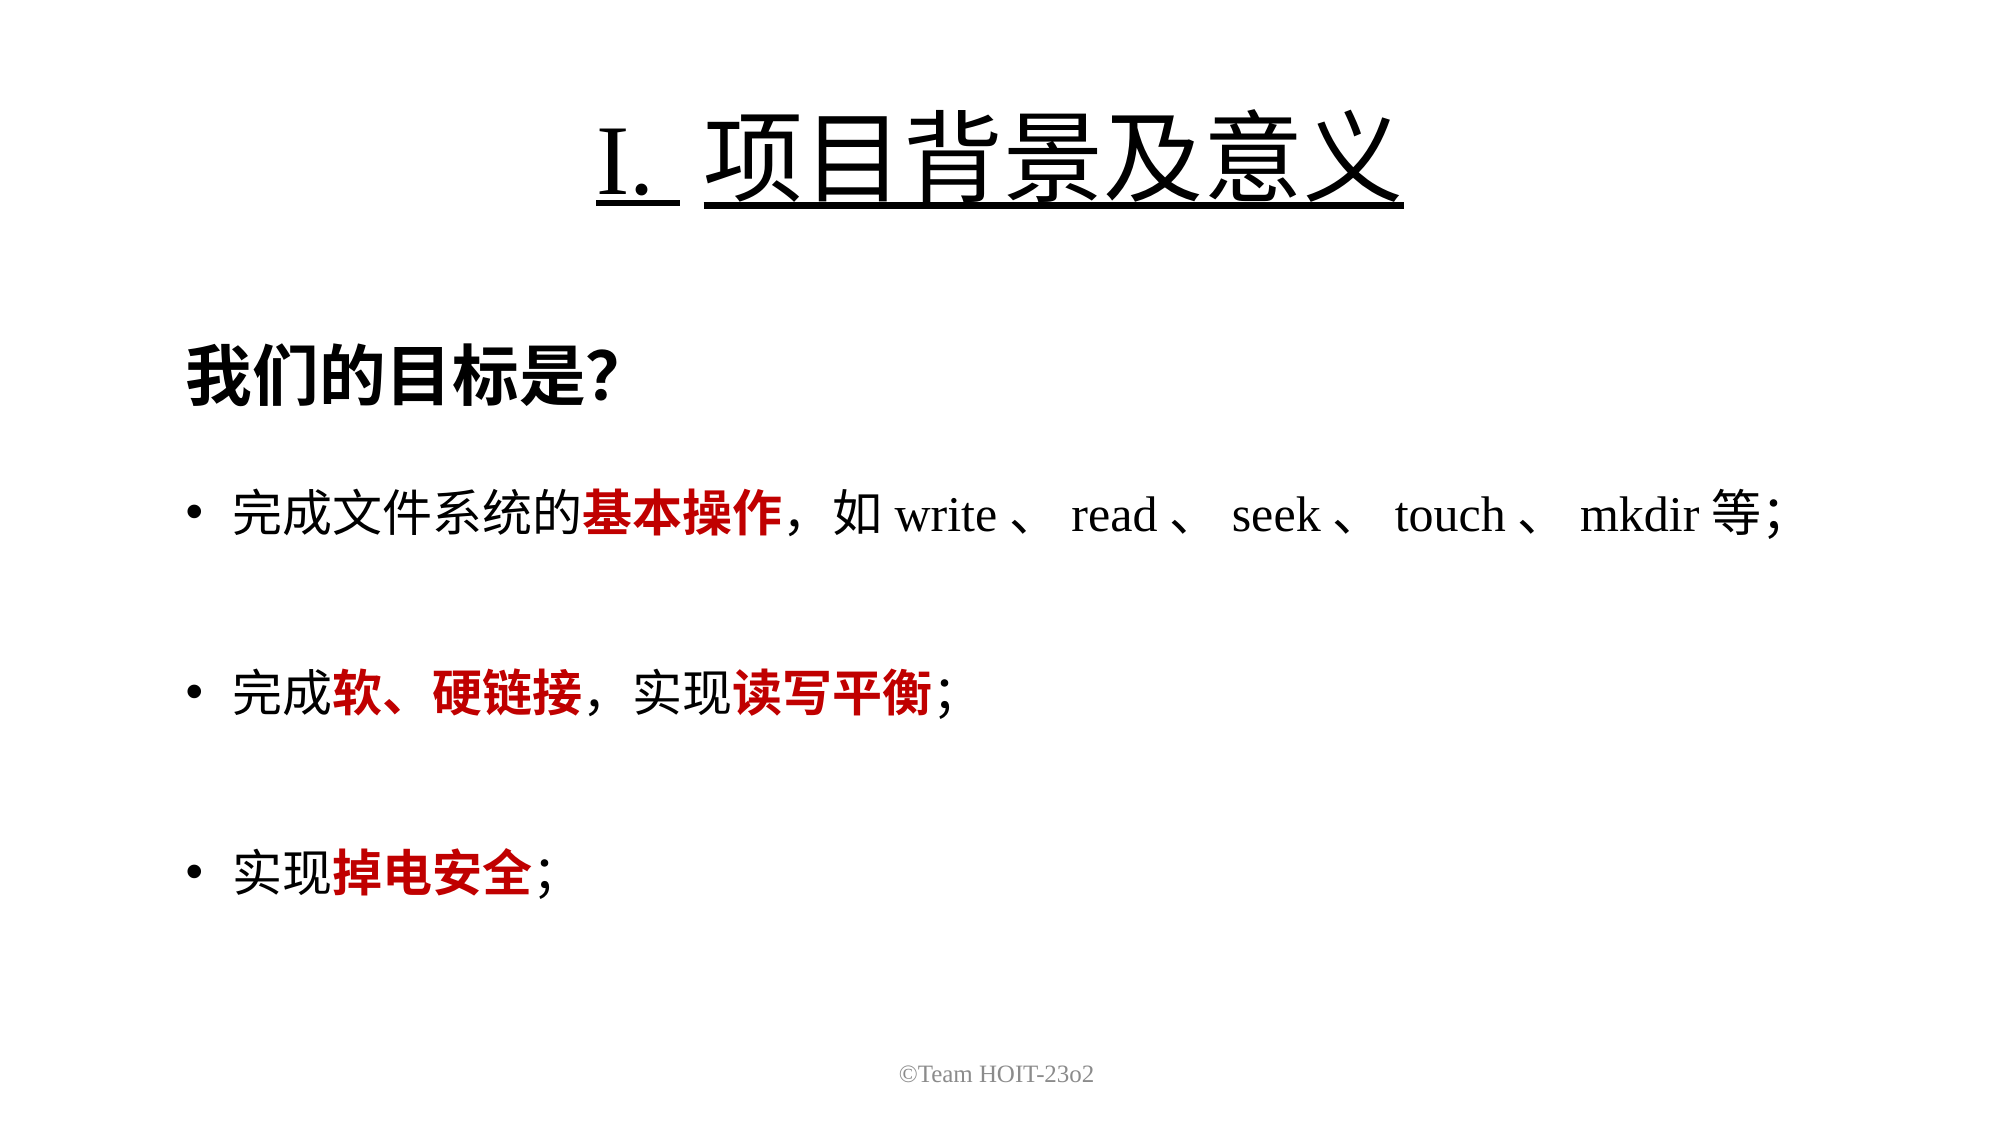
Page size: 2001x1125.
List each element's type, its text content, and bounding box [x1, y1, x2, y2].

footer ©Team HOIT-23o2 [662, 1042, 1338, 1103]
text_box 我们的目标是？ [170, 326, 1308, 422]
text_box 完成文件系统的基本操作，如write、read、seek、touch、mkdir等； 完成软、硬链接，实现读写平衡； 实现掉电安全； [170, 474, 1844, 969]
text_box I. 项目背景及意义 [491, 87, 1509, 222]
